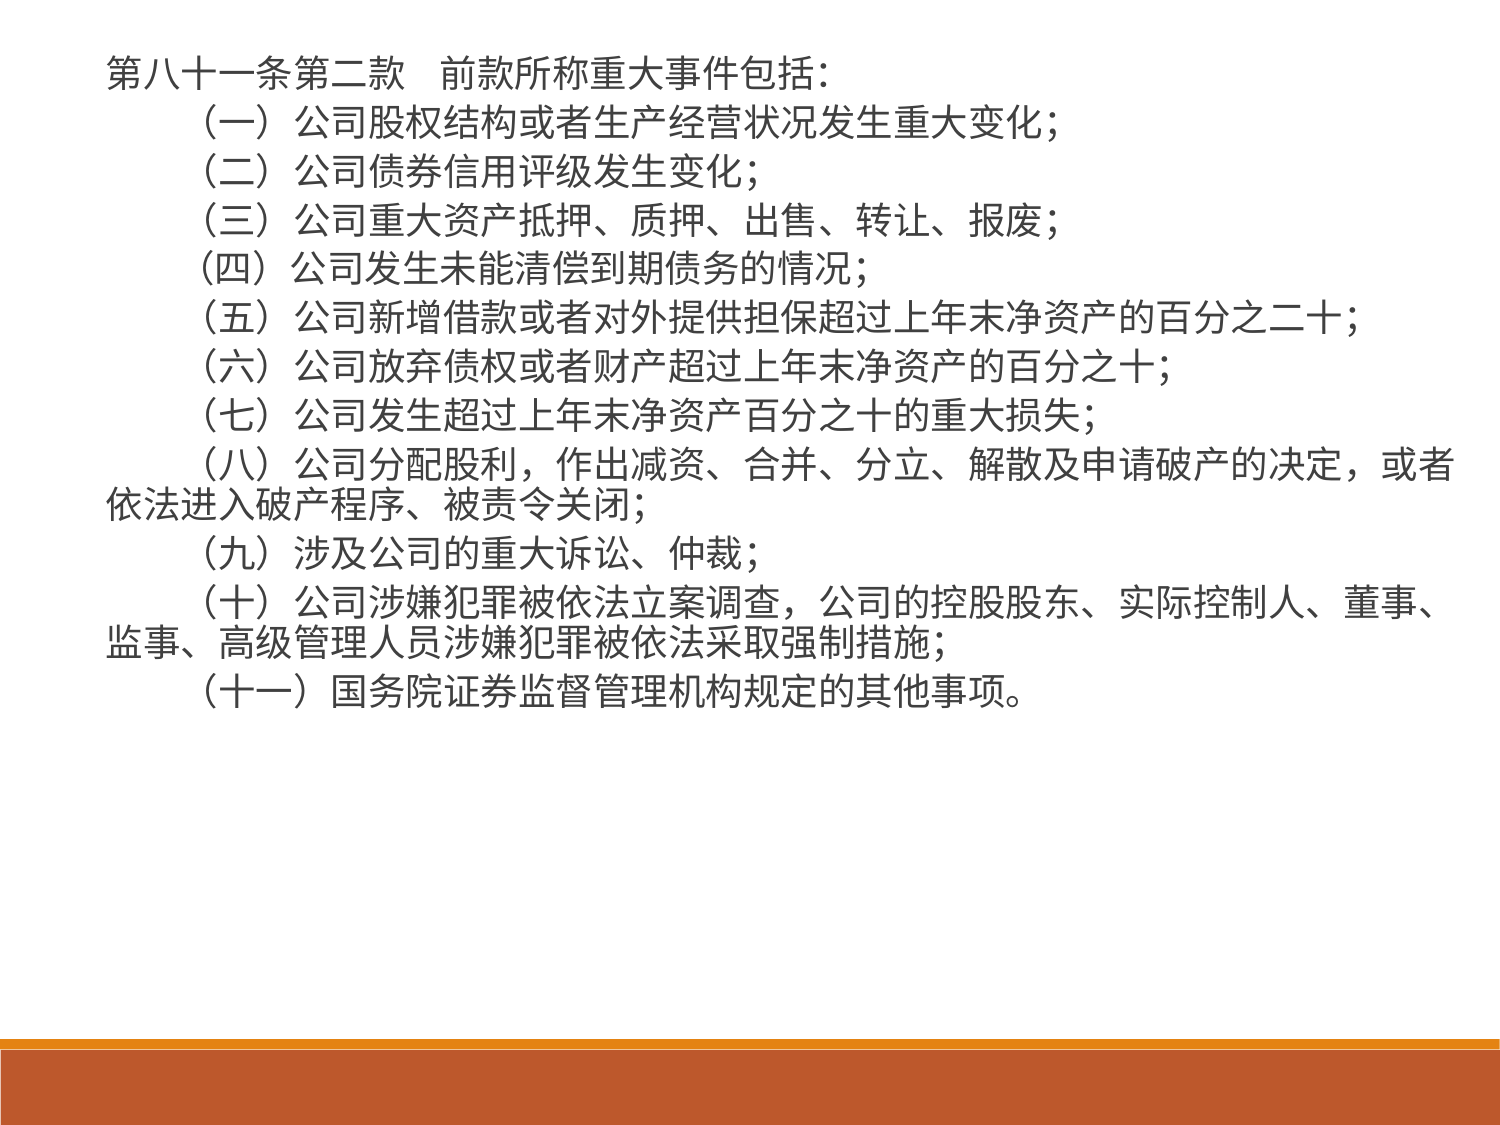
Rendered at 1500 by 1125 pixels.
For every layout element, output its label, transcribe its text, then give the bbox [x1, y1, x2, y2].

list 第八十一条第二款 前款所称重大事件包括： （一）公司股权结构或者生产经营状况发生重大变化； （二）公司债券信用评级发生变化； （三）公司重大资产抵押、质押、出售、转让、报废； （四）公司发生未能清偿到期债务的情况； （五）公司新增借款或者对外提供担保超过上年末净资产的百分之二十； （六）公司放弃债权或者财产超过上年末净资产的百分之十； （七）公司发生超过上年末净资产百分之十的重大损失； （八）公司分配股利，作出减资、合并、分立、解散及申请破产的决定，或者依法进入破产程序、被责令关闭； （九）涉及公司的重大诉讼、仲裁； （十）公司涉嫌犯罪被依法立案调查，公司的控股股东、实际控制人、董事、监事、高级管理人员涉嫌犯罪被依法采取强制措施； （十一）国务院证券监督管理机构规定的其他事项。 [90, 47, 1464, 1064]
